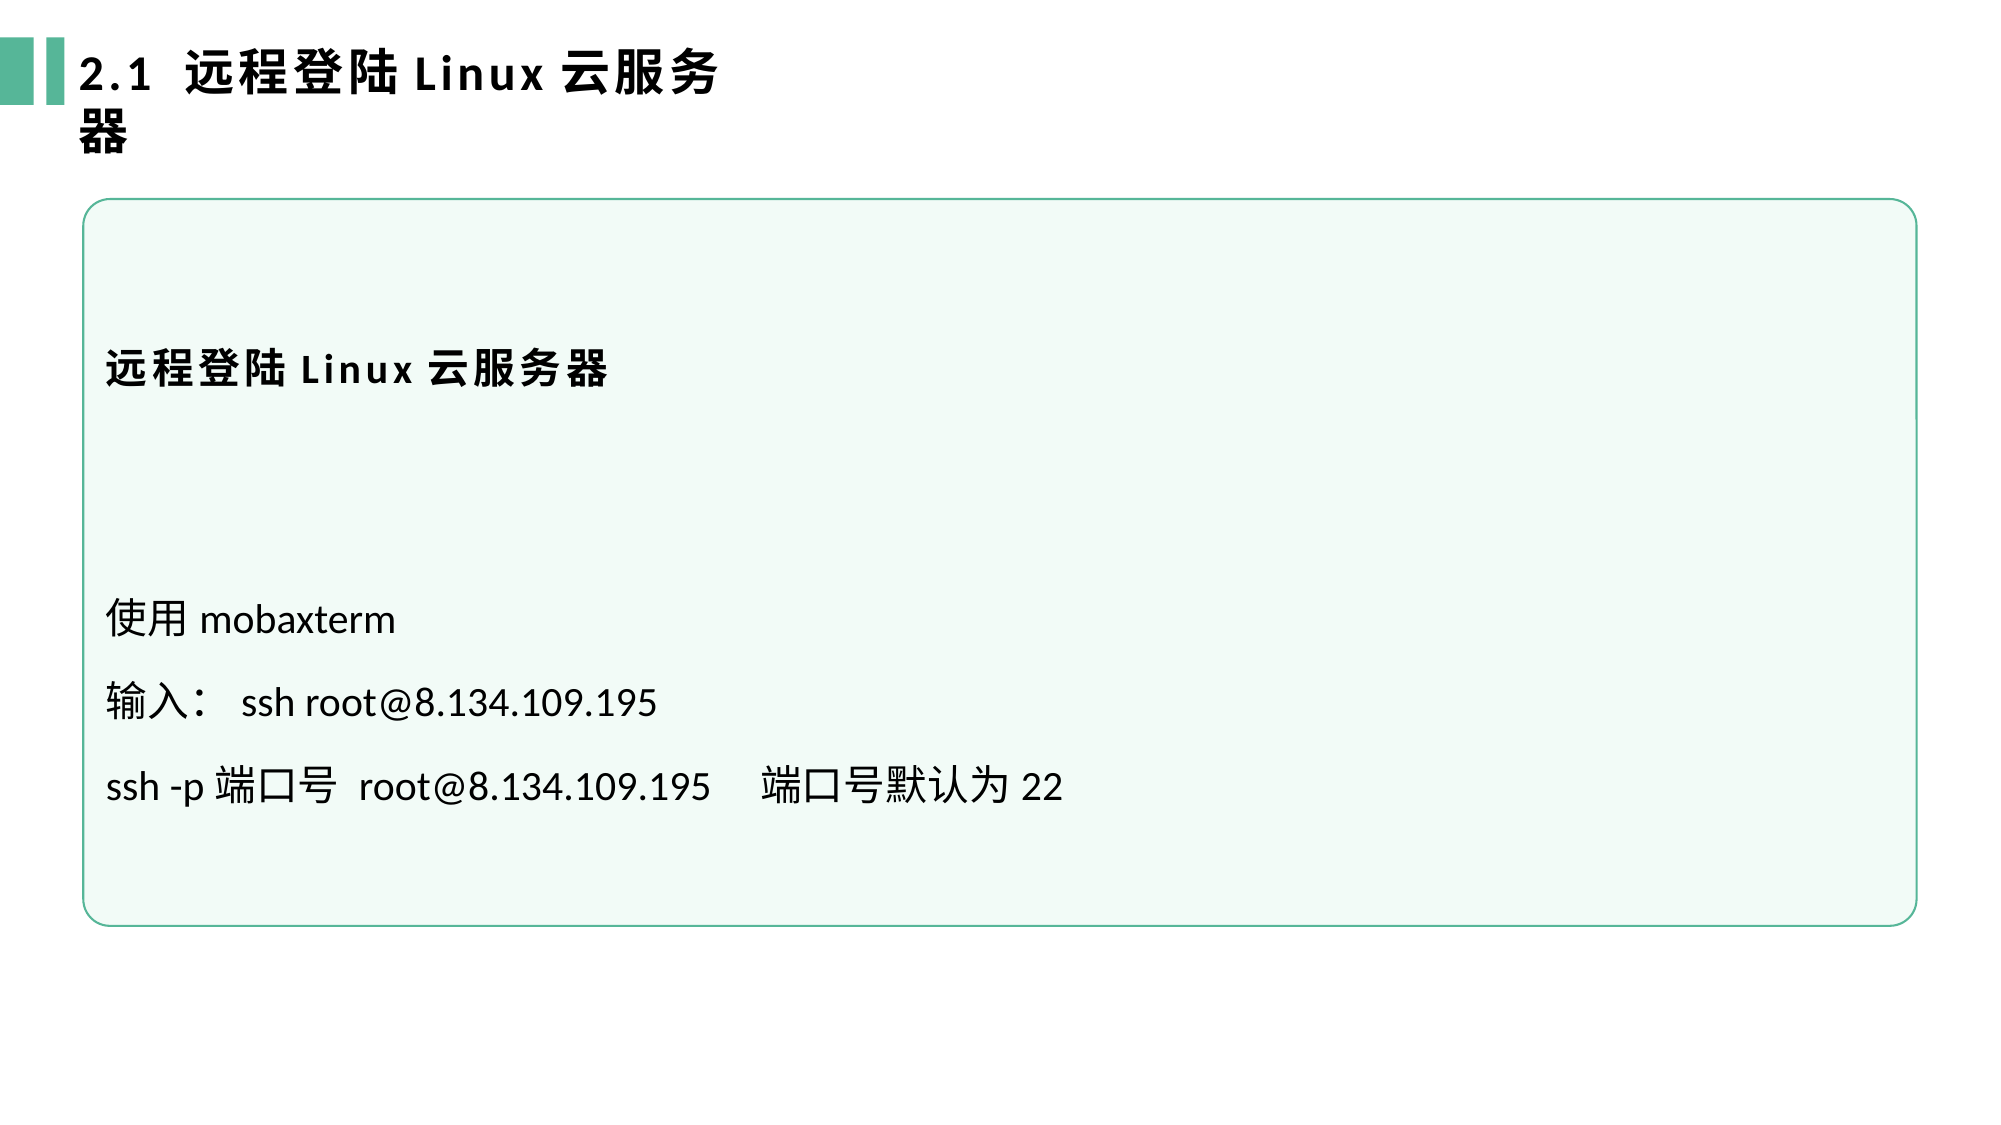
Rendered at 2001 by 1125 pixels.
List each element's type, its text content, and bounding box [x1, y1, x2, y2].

title 2.1 远程登陆Linux云服务器 [63, 32, 787, 236]
text_box 远程登陆Linux云服务器 使用mobaxterm 输入：ssh root@8.134.109.195 ssh -p端口号 root@8.134.109.195 端口号默认为22 [81, 196, 1919, 928]
